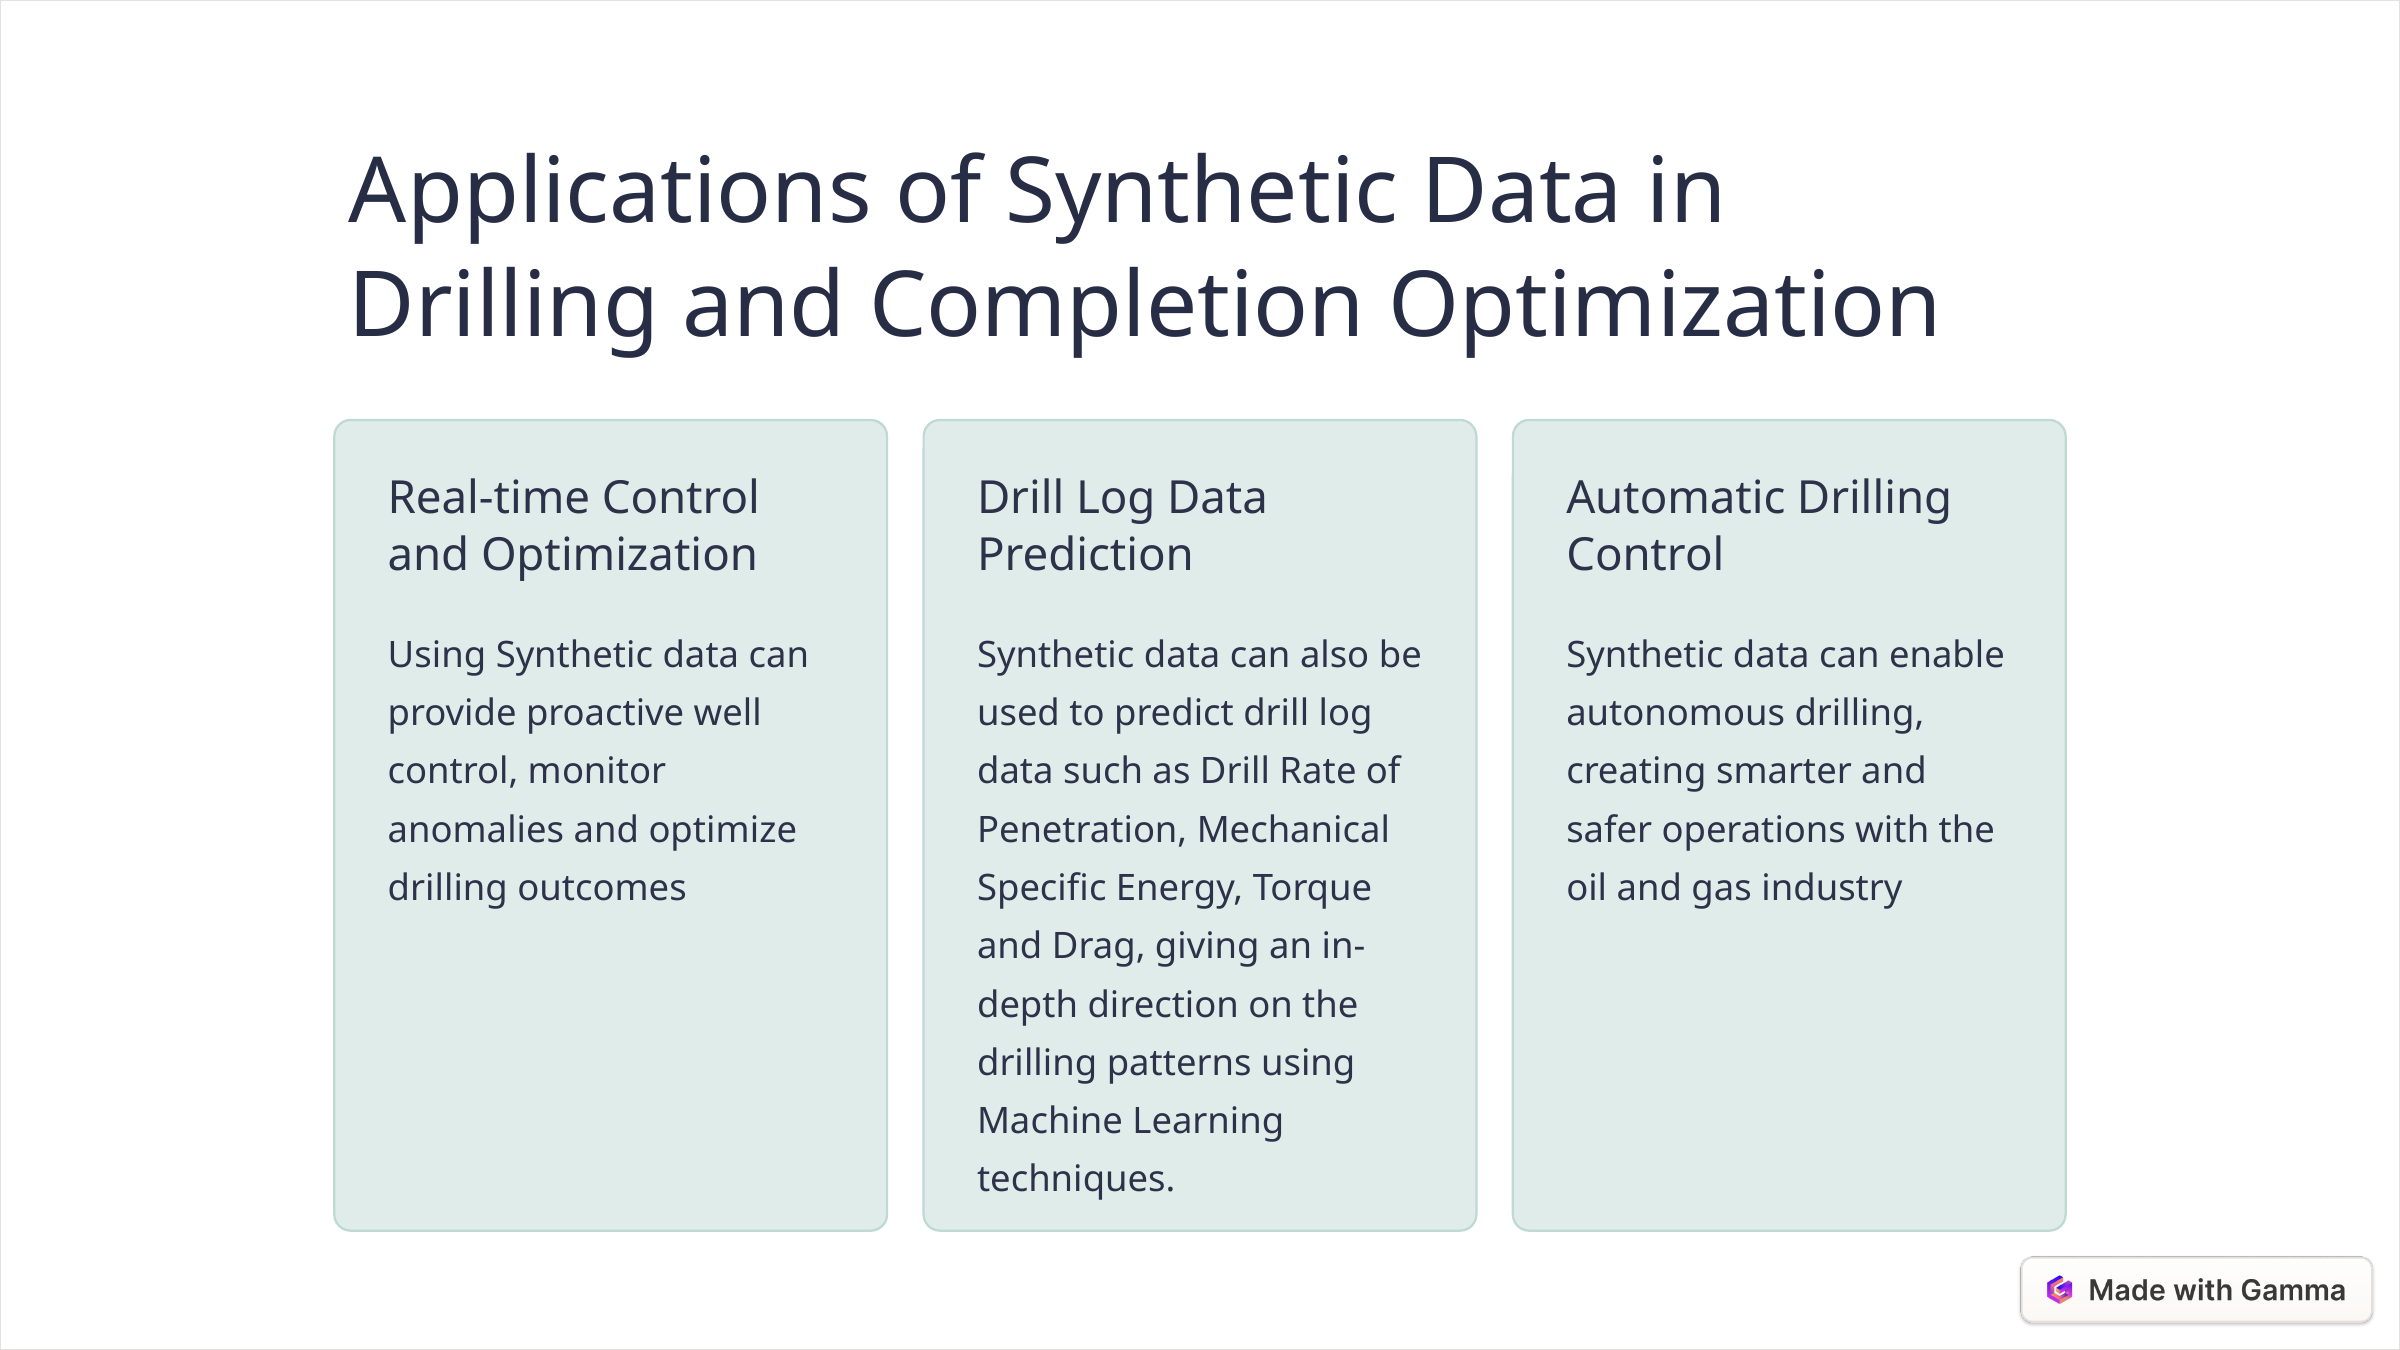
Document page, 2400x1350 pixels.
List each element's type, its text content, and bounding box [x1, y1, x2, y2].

text_box Real-time Control and Optimization [372, 458, 849, 573]
text_box Using Synthetic data can provide proactive well control, monitor anomalies and optimize drilling outcomes [372, 608, 849, 901]
picture [2007, 1244, 2386, 1336]
text_box [334, 419, 888, 1231]
text_box [0, 0, 2400, 1350]
text_box Applications of Synthetic Data in Drilling and Completion Optimization [334, 119, 2066, 347]
text_box [1512, 419, 2066, 1231]
text_box Drill Log Data Prediction [962, 458, 1438, 573]
text_box [923, 419, 1477, 1231]
text_box Synthetic data can also be used to predict drill log data such as Drill Rate of Penetration, Mechanical Specific Energy, Torque and Drag, giving an in-depth direction on the drilling patterns using Machine Learning techniques. [962, 608, 1438, 1192]
text_box Synthetic data can enable autonomous drilling, creating smarter and safer operations with the oil and gas industry [1551, 608, 2027, 901]
text_box Automatic Drilling Control [1551, 458, 2027, 573]
